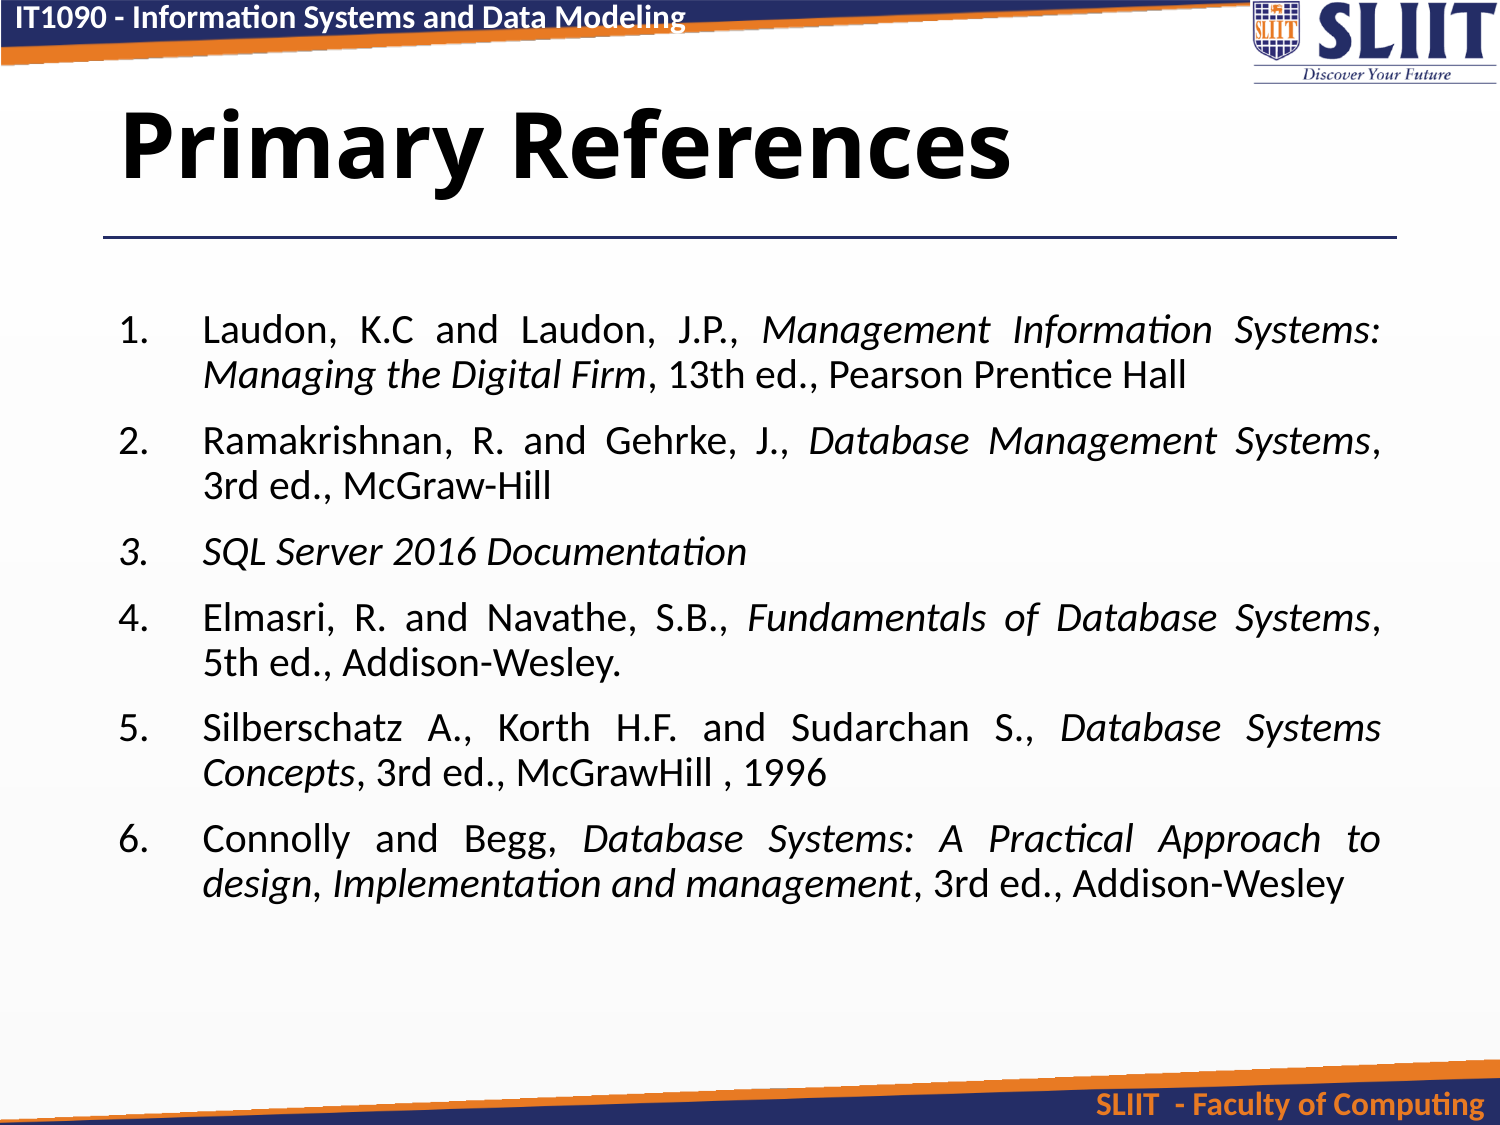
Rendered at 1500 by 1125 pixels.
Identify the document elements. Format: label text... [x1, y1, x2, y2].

picture [1250, 0, 1500, 84]
list Laudon, K.C and Laudon, J.P., Management Information Systems: Managing the Digital Firm, 13th ed., Pearson Prentice Hall Ramakrishnan, R. and Gehrke, J., Database Management Systems, 3rd ed., McGraw-Hill SQL Server 2016 Documentation Elmasri, R. and Navathe, S.B., Fundamentals of Database Systems, 5th ed., Addison-Wesley. Silberschatz A., Korth H.F. and Sudarchan S., Database Systems Concepts, 3rd ed., McGrawHill , 1996 Connolly and Begg, Database Systems: A Practical Approach to design, Implementation and management, 3rd ed., Addison-Wesley [103, 299, 1397, 1043]
title Primary References [103, 59, 1397, 238]
picture [0, 1050, 1500, 1125]
picture [2, 2, 1249, 75]
